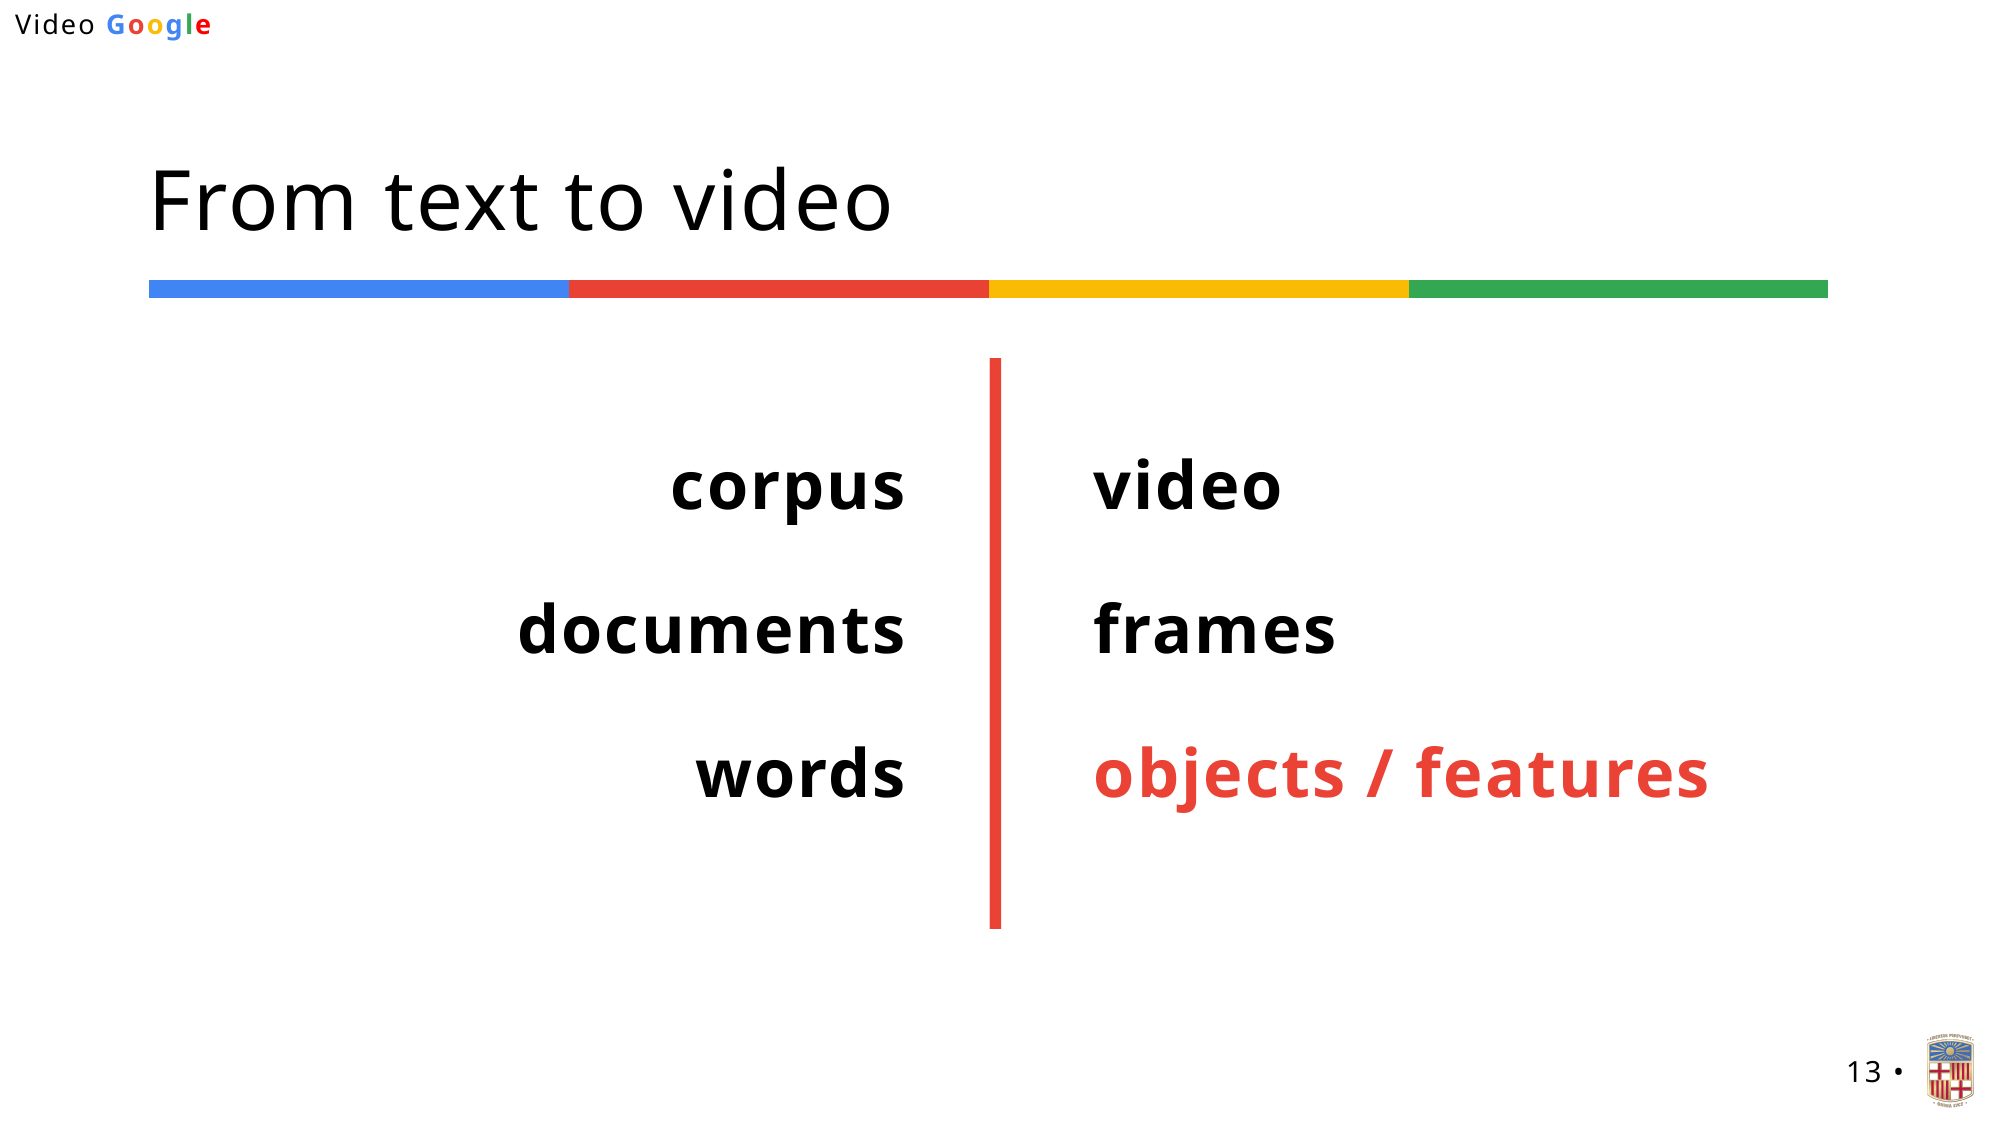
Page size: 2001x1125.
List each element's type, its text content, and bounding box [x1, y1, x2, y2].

text_box 13 • [1827, 1044, 1919, 1096]
picture [710, 358, 1281, 929]
title Video Google [0, 0, 229, 49]
text_box corpus documents words [133, 364, 922, 935]
text_box video frames objects / features [1078, 364, 1863, 935]
picture [1919, 1027, 1980, 1114]
text_box From text to video [133, 113, 1860, 257]
picture [149, 280, 1828, 298]
